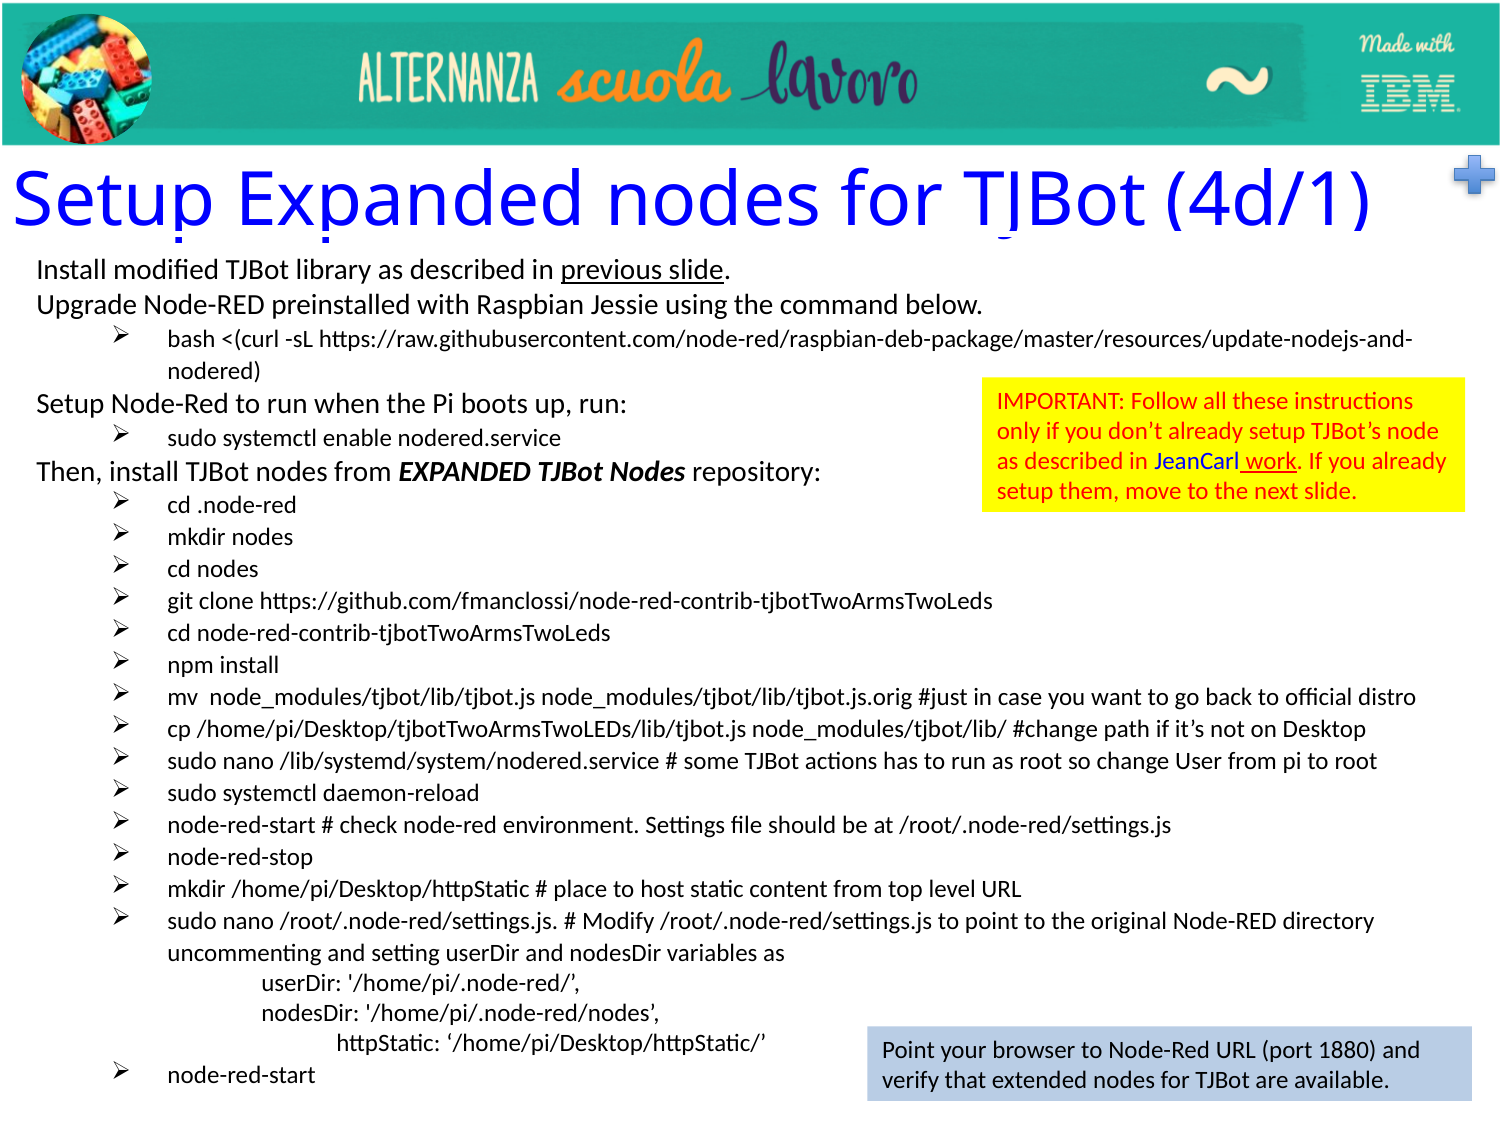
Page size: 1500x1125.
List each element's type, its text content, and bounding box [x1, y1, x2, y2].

text_box [1454, 155, 1495, 194]
text_box Install modified TJBot library as described in previous slide. Upgrade Node-RED preinstalled with Raspbian Jessie using the command below. bash <(curl -sL https://raw.githubusercontent.com/node-red/raspbian-deb-package/master/resources/update-nodejs-and-nodered) Setup Node-Red to run when the Pi boots up, run: sudo systemctl enable nodered.service Then, install TJBot nodes from EXPANDED TJBot Nodes repository: cd .node-red mkdir nodes cd nodes git clone https://github.com/fmanclossi/node-red-contrib-tjbotTwoArmsTwoLeds cd node-red-contrib-tjbotTwoArmsTwoLeds npm install mv node_modules/tjbot/lib/tjbot.js node_modules/tjbot/lib/tjbot.js.orig #just in case you want to go back to official distro cp /home/pi/Desktop/tjbotTwoArmsTwoLEDs/lib/tjbot.js node_modules/tjbot/lib/ #change path if it’s not on Desktop sudo nano /lib/systemd/system/nodered.service # some TJBot actions has to run as root so change User from pi to root sudo systemctl daemon-reload node-red-start # check node-red environment. Settings file should be at /root/.node-red/settings.js node-red-stop mkdir /home/pi/Desktop/httpStatic # place to host static content from top level URL sudo nano /root/.node-red/settings.js. # Modify /root/.node-red/settings.js to point to the original Node-RED directory uncommenting and setting userDir and nodesDir variables as userDir: '/home/pi/.node-red/’, nodesDir: '/home/pi/.node-red/nodes’, httpStatic: ‘/home/pi/Desktop/httpStatic/’ node-red-start [21, 259, 1466, 1097]
text_box Setup Expanded nodes for TJBot (4d/1) [1, 151, 1500, 259]
text_box IMPORTANT: Follow all these instructions only if you don’t already setup TJBot’s node as described in JeanCarl work. If you already setup them, move to the next slide. [982, 377, 1466, 512]
text_box Point your browser to Node-Red URL (port 1880) and verify that extended nodes for TJBot are available. [867, 1026, 1472, 1101]
picture [0, 0, 1500, 148]
